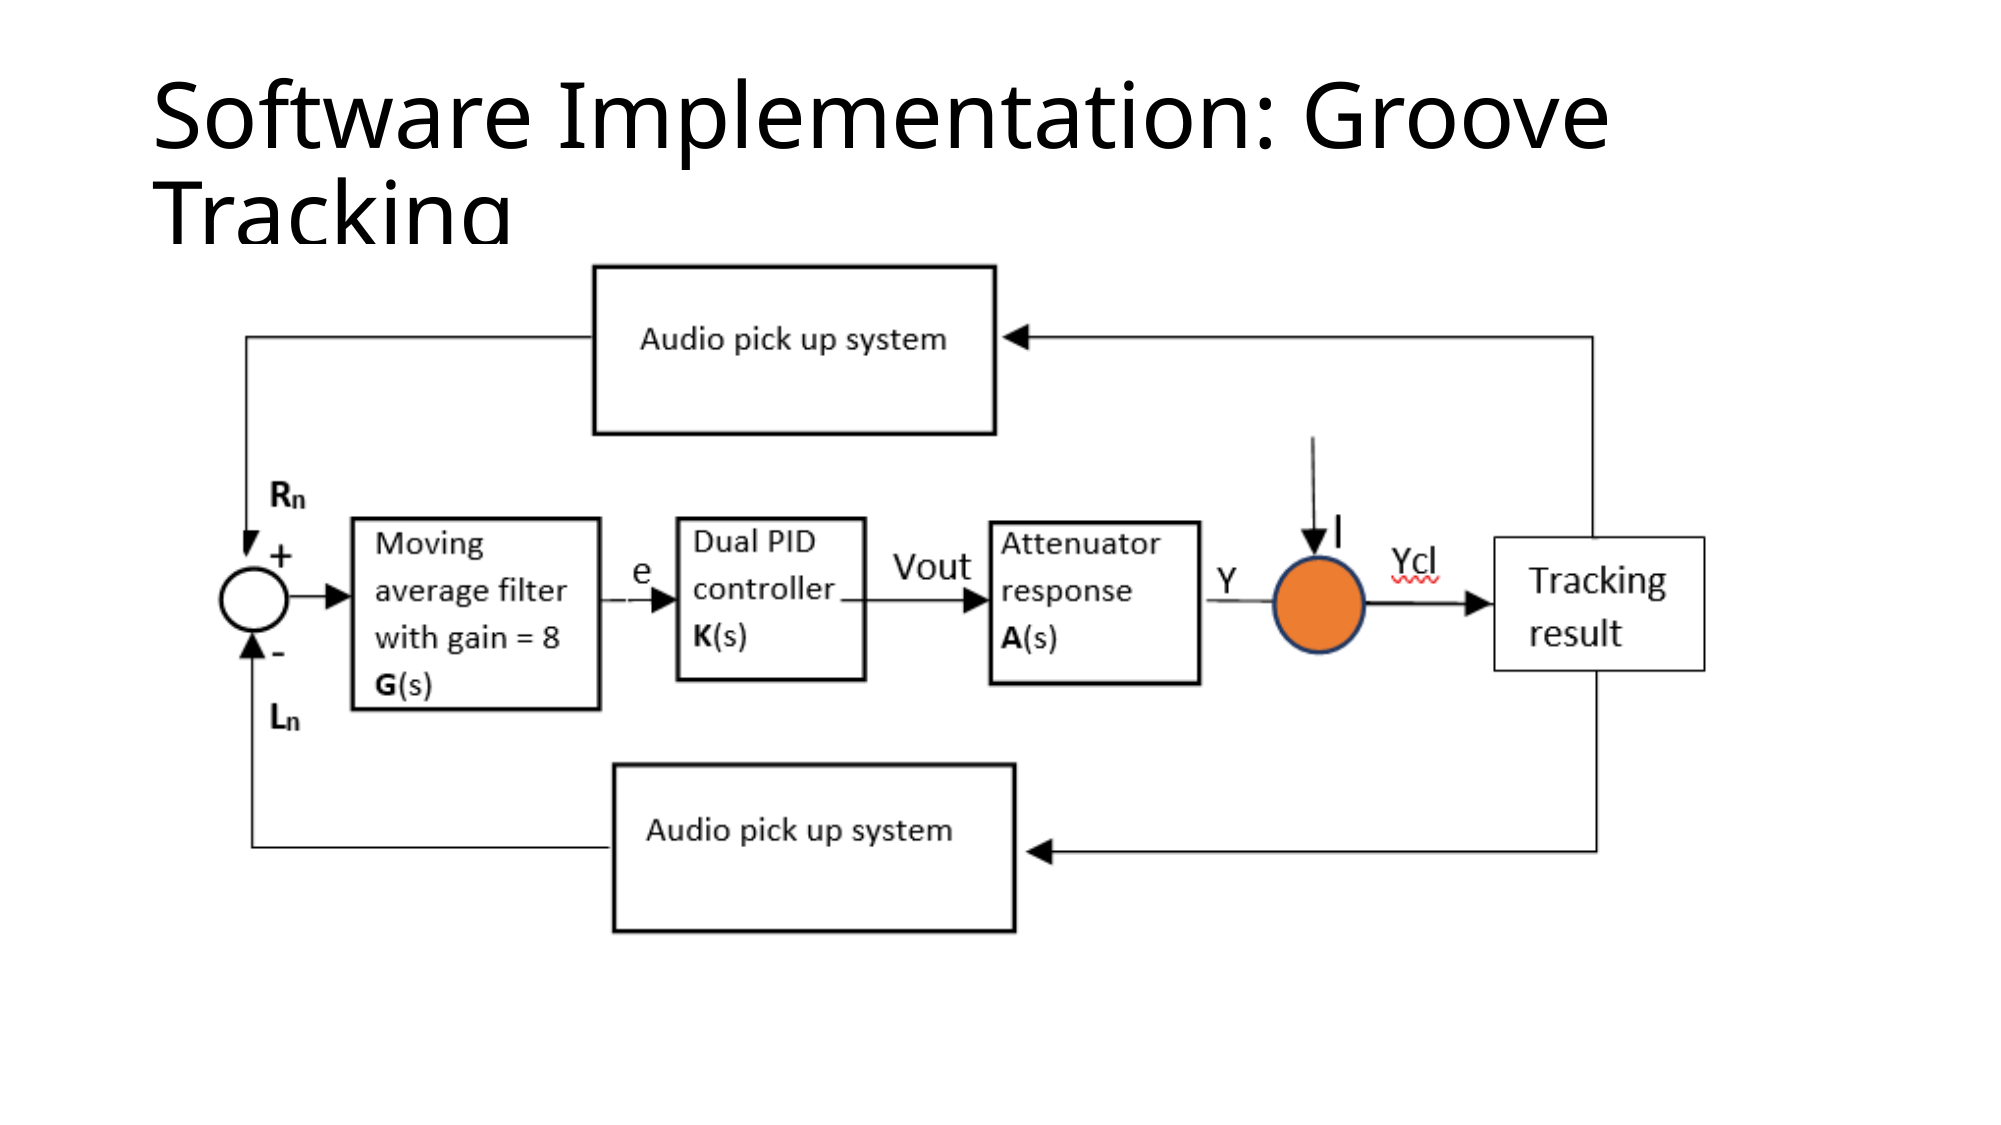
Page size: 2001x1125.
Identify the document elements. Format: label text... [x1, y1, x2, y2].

picture [124, 244, 1755, 959]
title Software Implementation: Groove Tracking [137, 59, 1863, 278]
